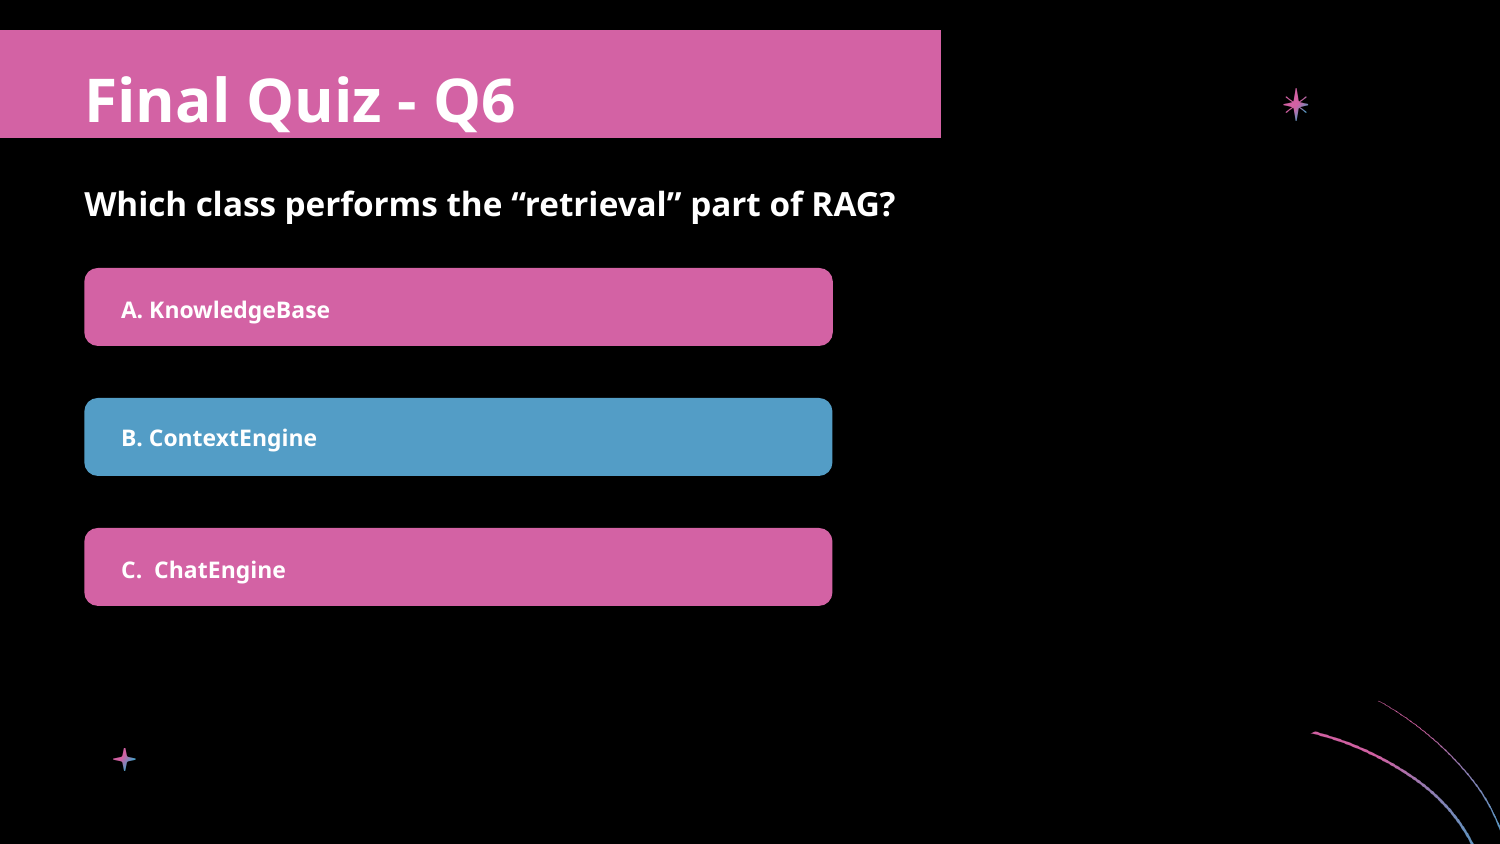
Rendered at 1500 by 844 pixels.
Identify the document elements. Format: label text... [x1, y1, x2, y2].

text_box [84, 527, 833, 606]
text_box [1246, 676, 1500, 844]
text_box [113, 748, 136, 771]
text_box Which class performs the “retrieval” part of RAG? [84, 177, 1447, 224]
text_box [0, 20, 942, 139]
text_box [1283, 88, 1309, 121]
text_box B. ContextEngine [121, 396, 715, 474]
text_box C. ChatEngine [121, 528, 715, 606]
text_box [84, 258, 834, 347]
text_box [84, 397, 833, 476]
